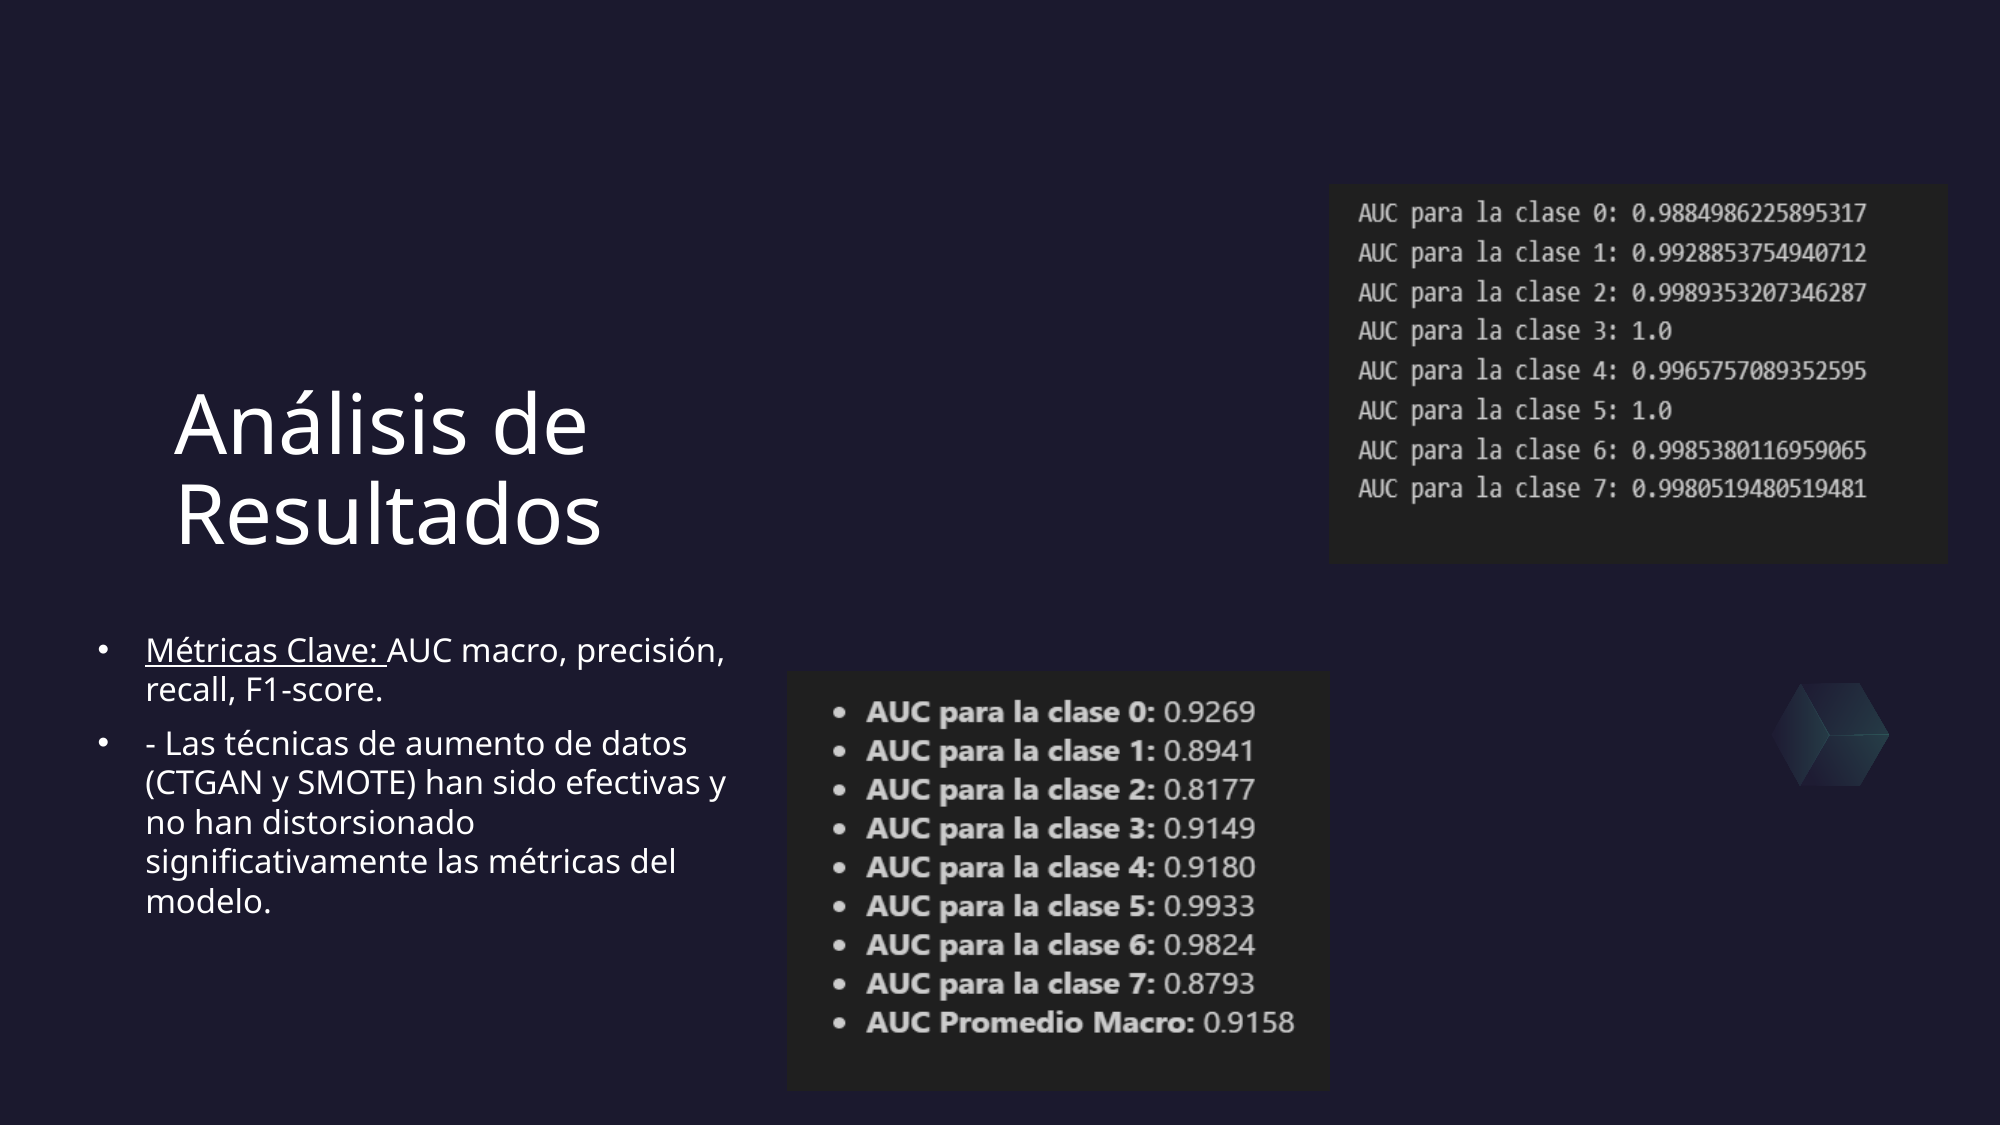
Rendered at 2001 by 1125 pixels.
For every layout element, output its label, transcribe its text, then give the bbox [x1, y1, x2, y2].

subtitle Métricas Clave: AUC macro, precisión, recall, F1-score. - Las técnicas de aumento de datos (CTGAN y SMOTE) han sido efectivas y no han distorsionado significativamente las métricas del modelo. [82, 629, 765, 1016]
title Análisis de Resultados [159, 45, 842, 563]
picture [1329, 184, 1948, 564]
picture [787, 671, 1330, 1091]
